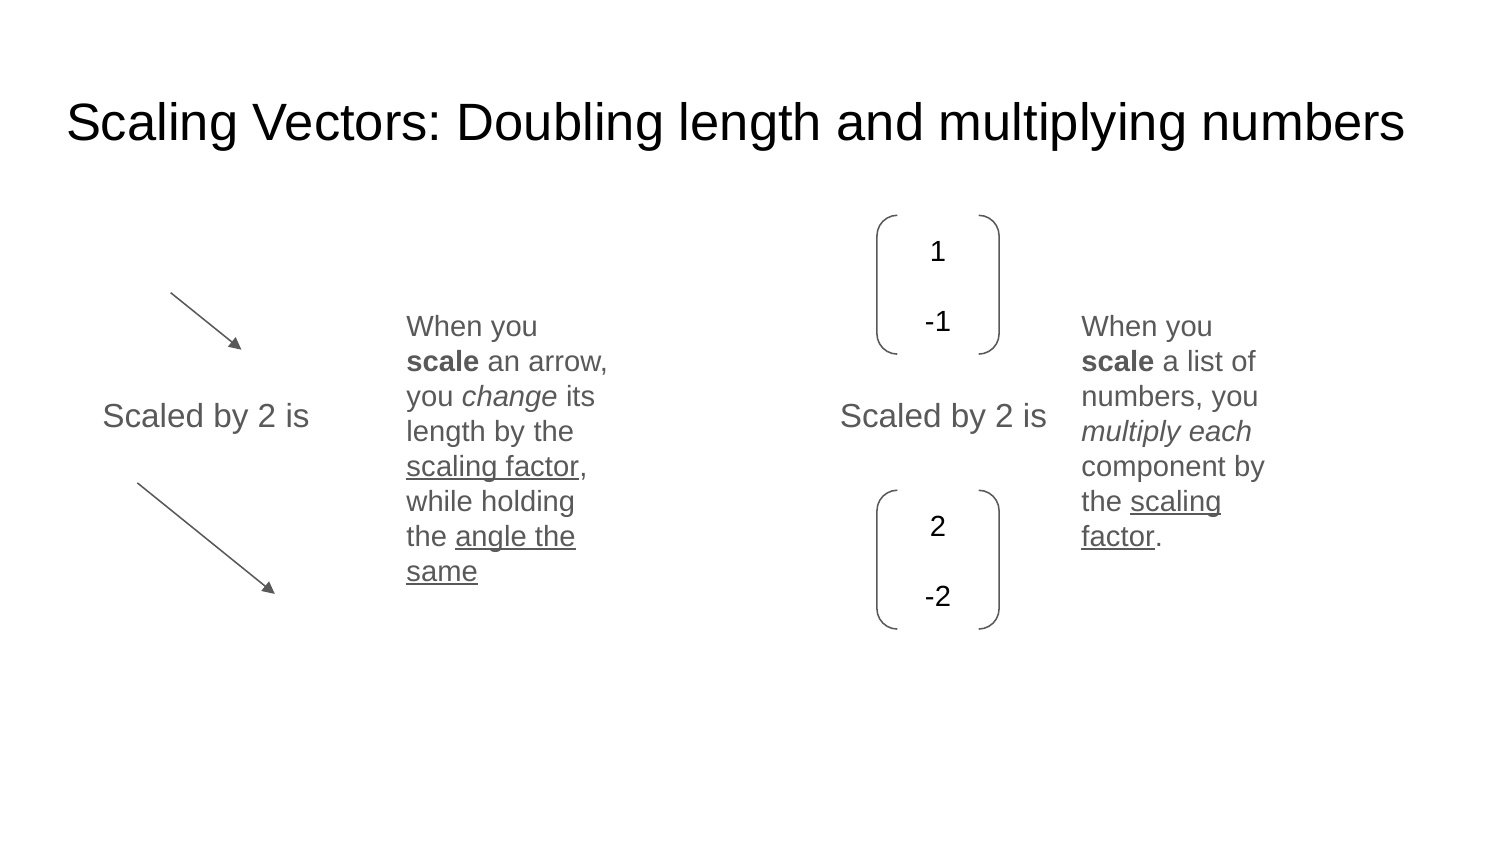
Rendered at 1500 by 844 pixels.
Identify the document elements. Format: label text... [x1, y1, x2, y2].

text_box 1 -1 [876, 215, 1000, 355]
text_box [137, 482, 275, 595]
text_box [170, 292, 242, 350]
text_box When you scale an arrow, you change its length by the scaling factor, while holding the angle the same [391, 292, 635, 650]
text_box 2 -2 [876, 490, 1000, 630]
text_box When you scale a list of numbers, you multiply each component by the scaling factor. [1066, 292, 1310, 650]
text_box Scaled by 2 is [808, 379, 1066, 447]
text_box Scaled by 2 is [71, 379, 341, 447]
title Scaling Vectors: Doubling length and multiplying numbers [51, 72, 1449, 167]
